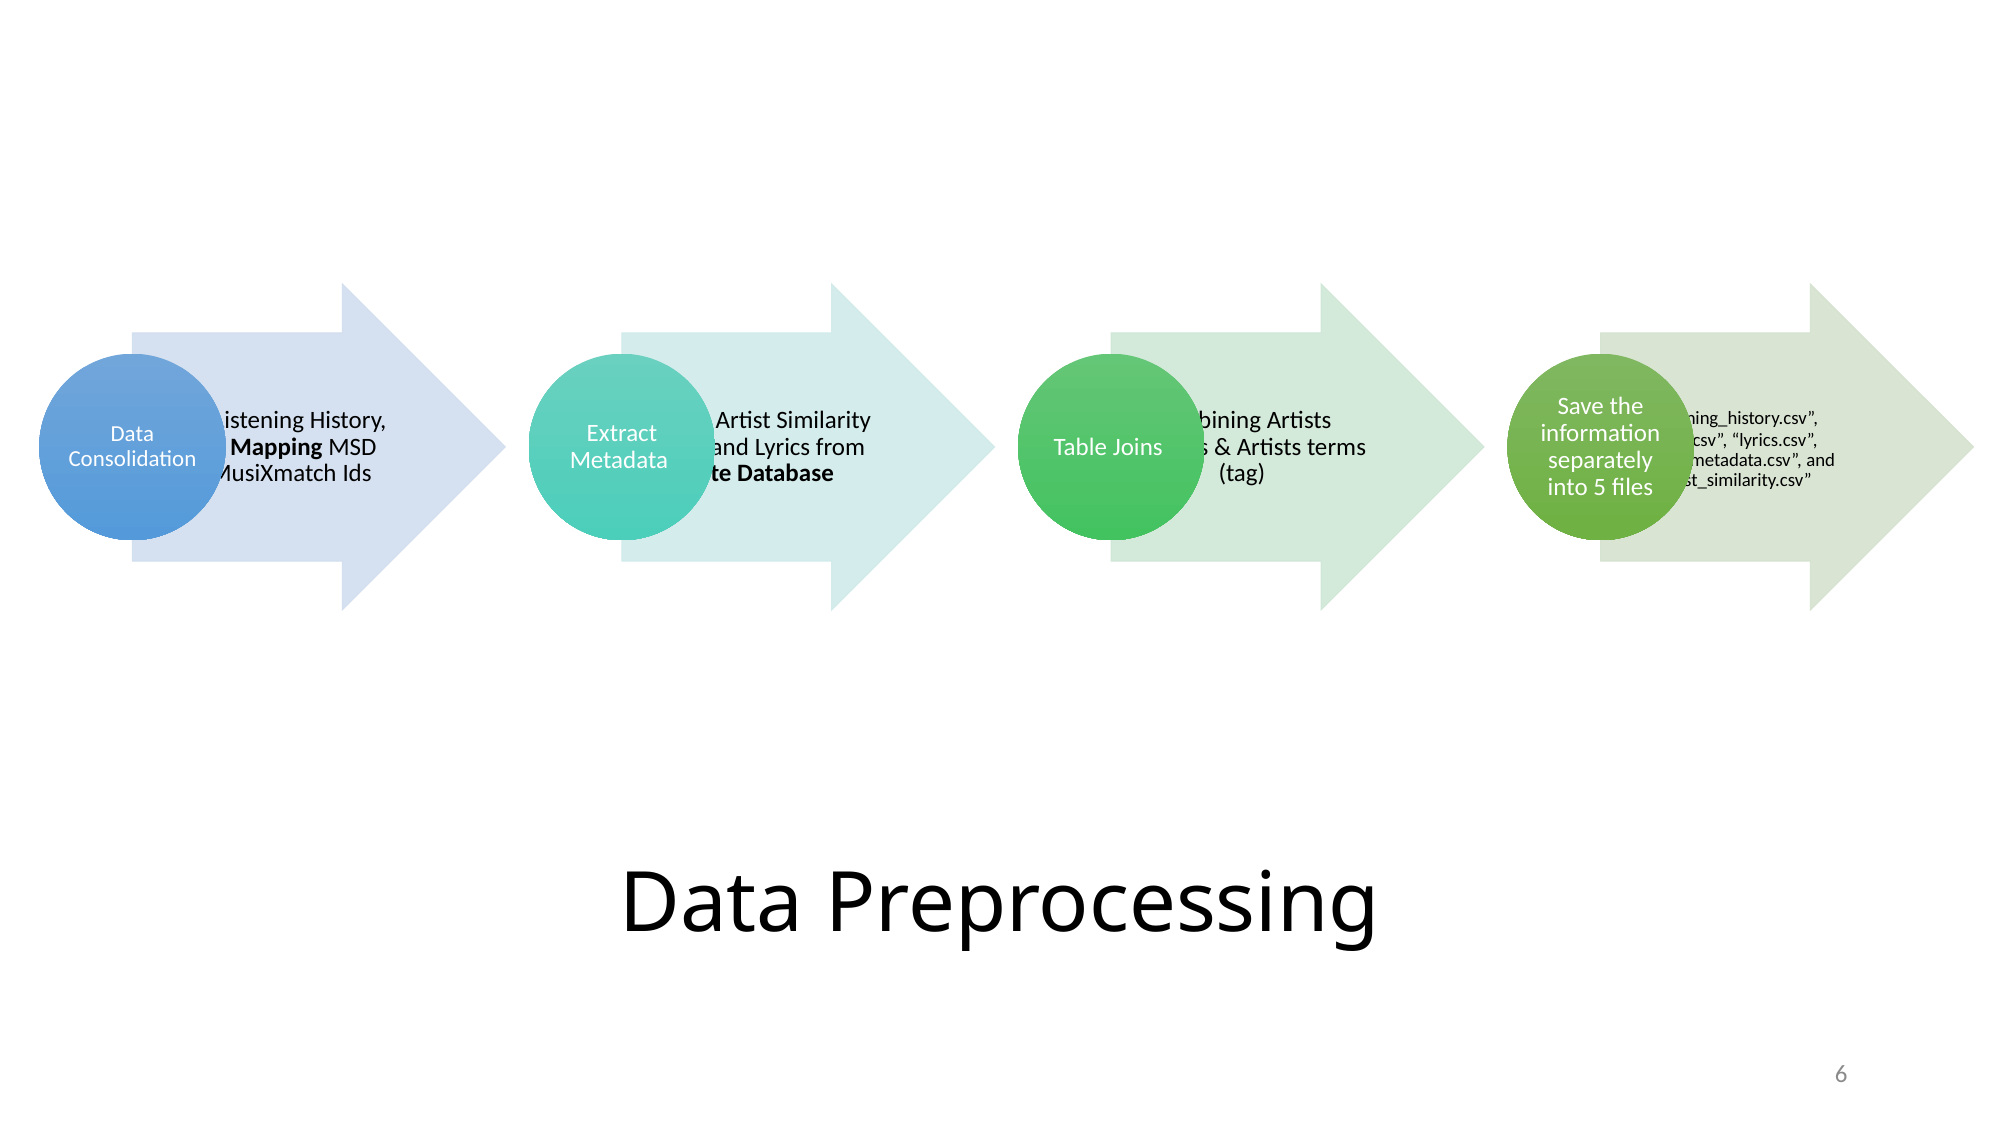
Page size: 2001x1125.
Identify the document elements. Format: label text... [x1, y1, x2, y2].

title Data Preprocessing [137, 874, 1863, 1014]
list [38, 20, 1975, 874]
slide_number 6 [1412, 1042, 1863, 1103]
